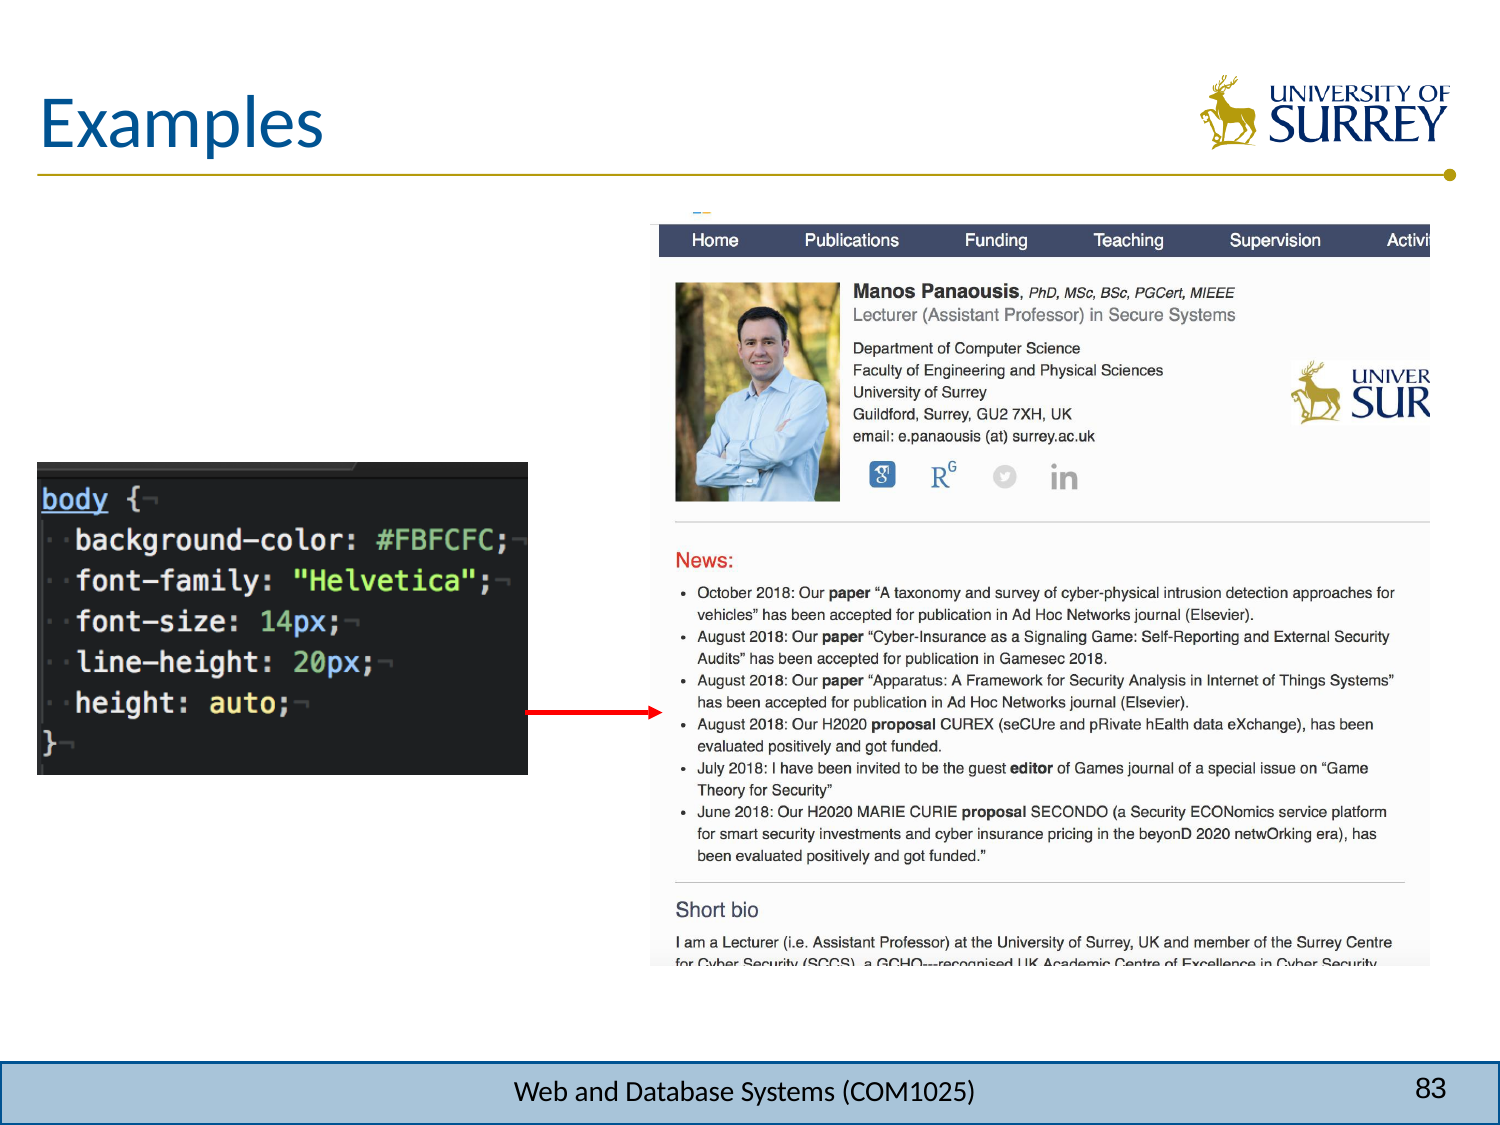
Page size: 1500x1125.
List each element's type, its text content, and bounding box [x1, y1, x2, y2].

text_box [1184, 168, 1457, 182]
footer Web and Database Systems (COM1025) [511, 1077, 985, 1125]
picture [1200, 75, 1450, 150]
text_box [37, 212, 1430, 966]
title Examples [37, 70, 1184, 211]
slide_number 83 [1408, 1069, 1456, 1125]
